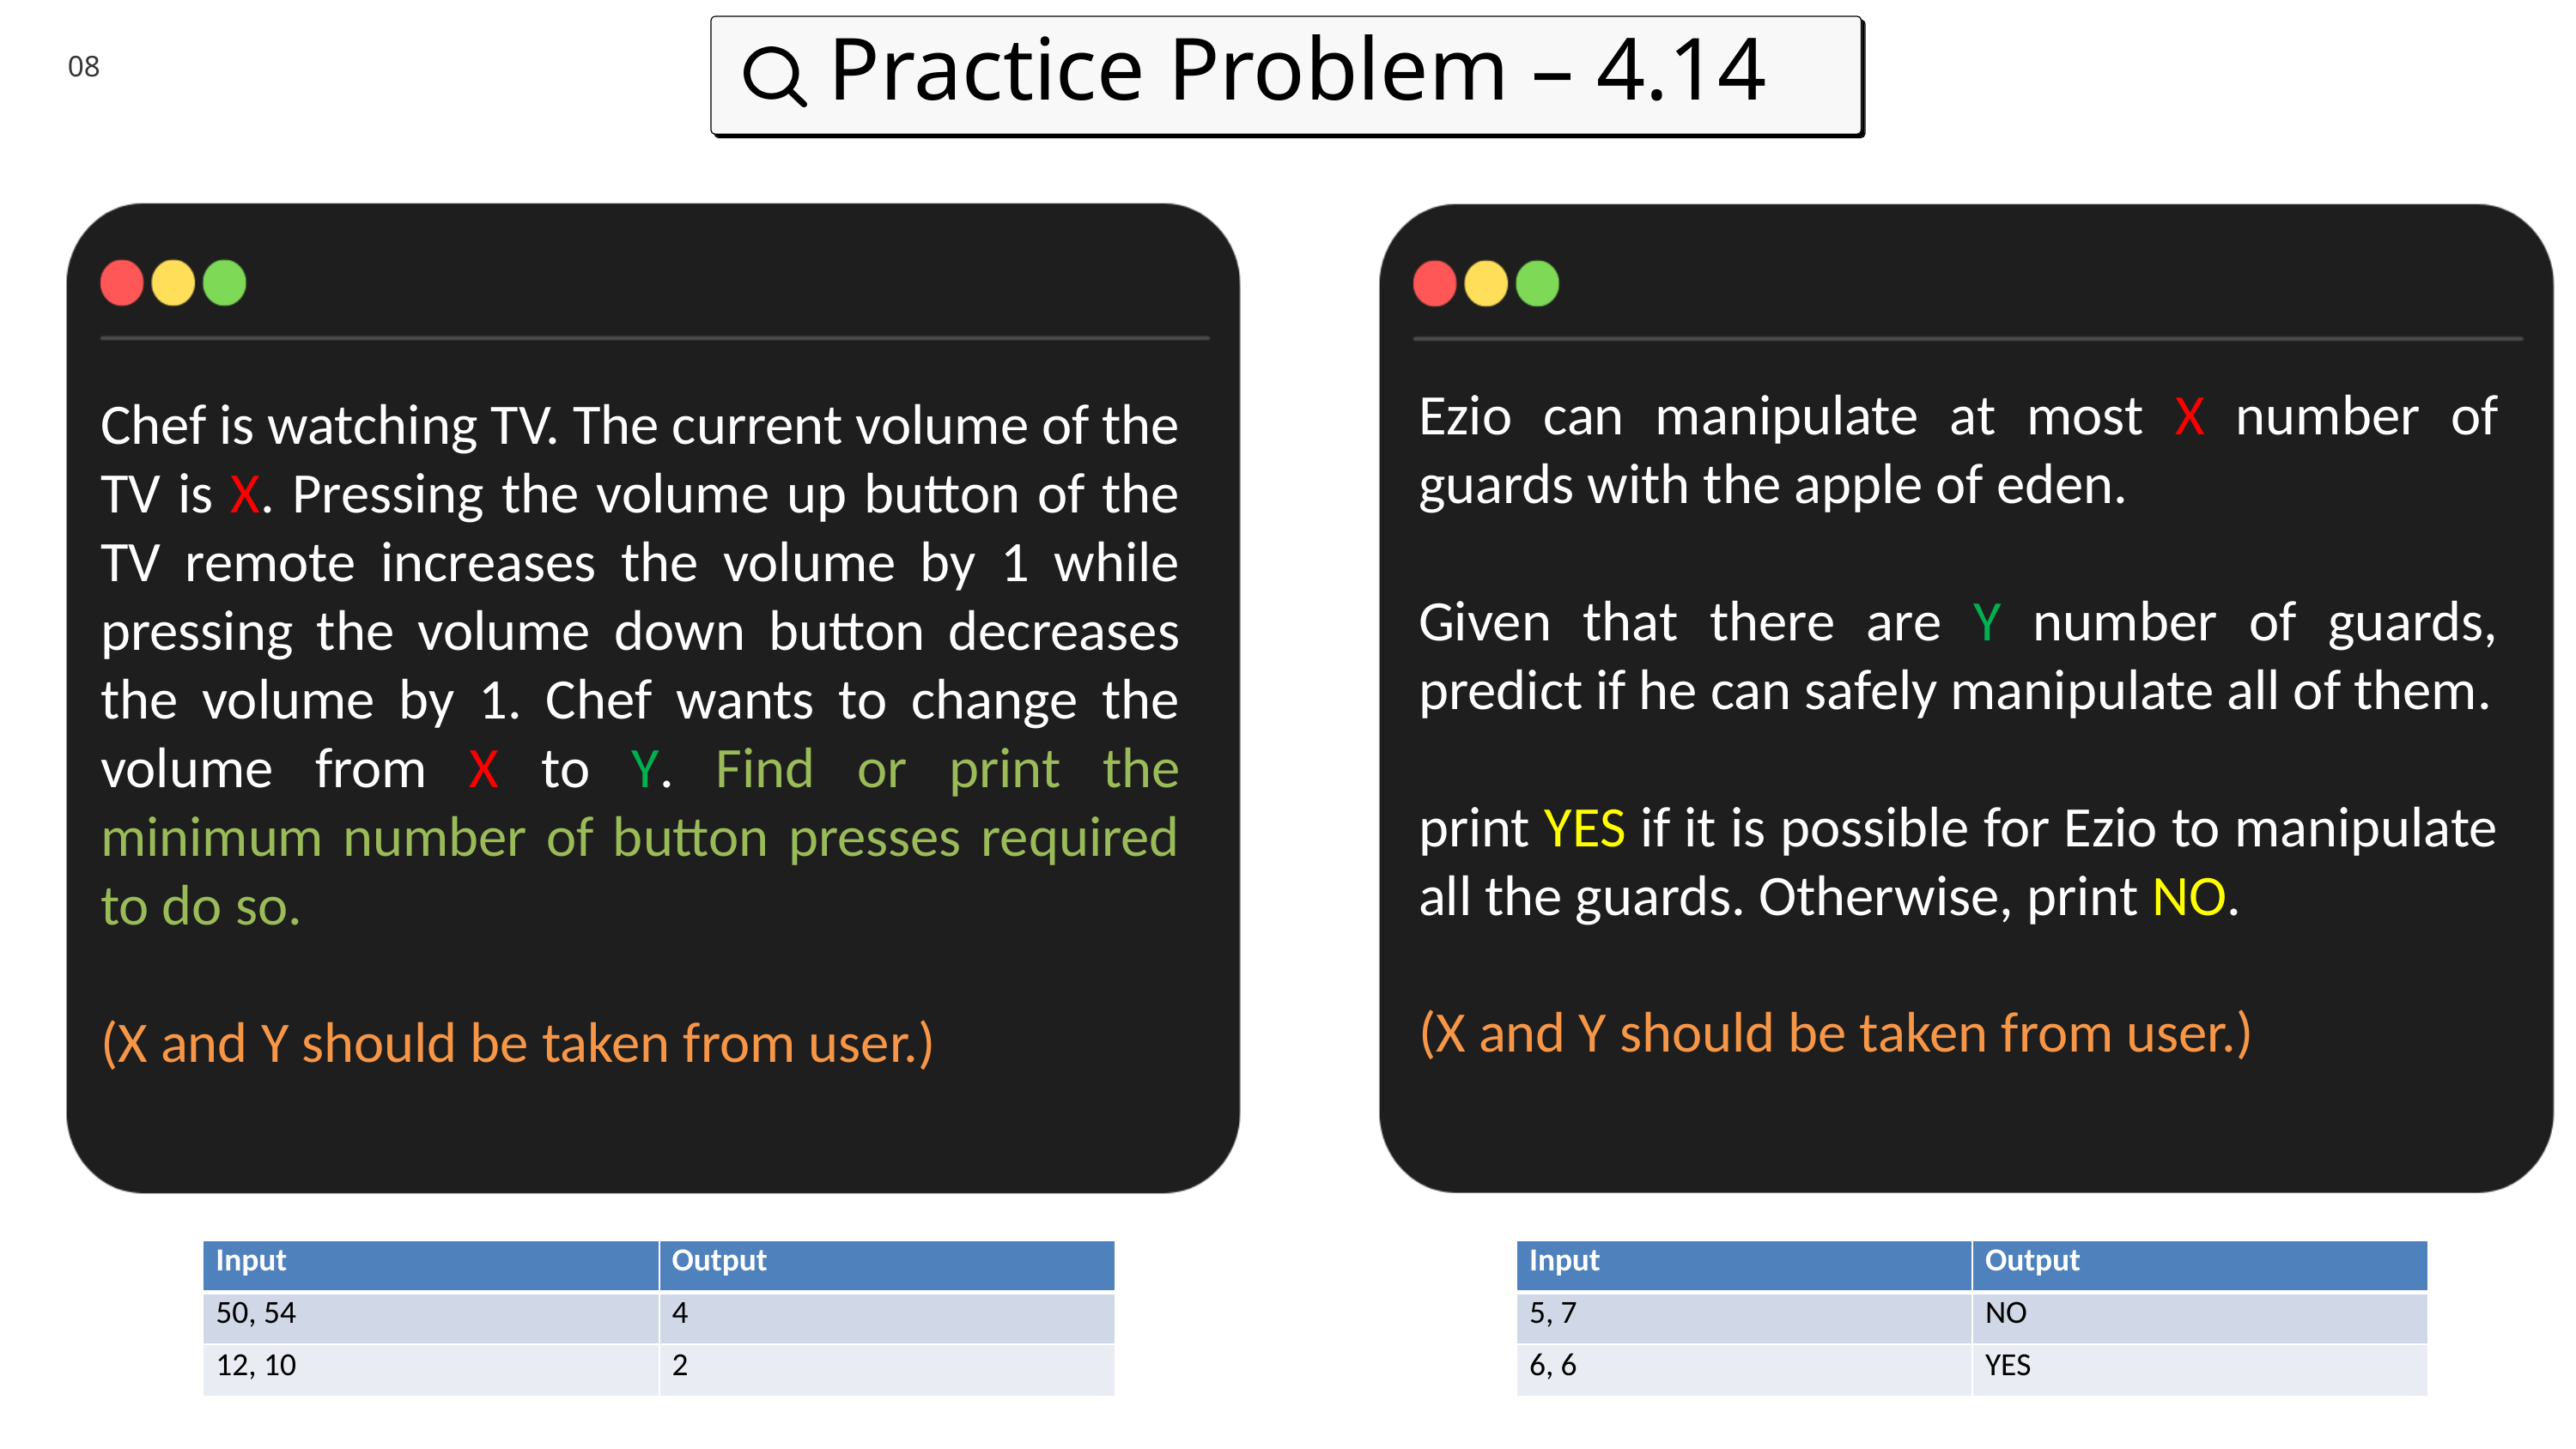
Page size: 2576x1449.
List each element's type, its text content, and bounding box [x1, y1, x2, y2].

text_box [710, 15, 1866, 139]
table_header Input [204, 1241, 659, 1290]
table_cell 4 [660, 1294, 1115, 1343]
table_header Output [1973, 1241, 2427, 1290]
table_cell 2 [660, 1345, 1115, 1396]
table_cell YES [1973, 1345, 2427, 1396]
table_header Input [1517, 1241, 1971, 1290]
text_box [64, 188, 2512, 1205]
table_cell 50, 54 [204, 1294, 659, 1343]
table_cell 5, 7 [1517, 1294, 1971, 1343]
table_cell NO [1973, 1294, 2427, 1343]
table_cell 12, 10 [204, 1345, 659, 1396]
table_header Output [660, 1241, 1115, 1290]
table_cell 6, 6 [1517, 1345, 1971, 1396]
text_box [27, 26, 140, 106]
picture [2512, 189, 2568, 1205]
